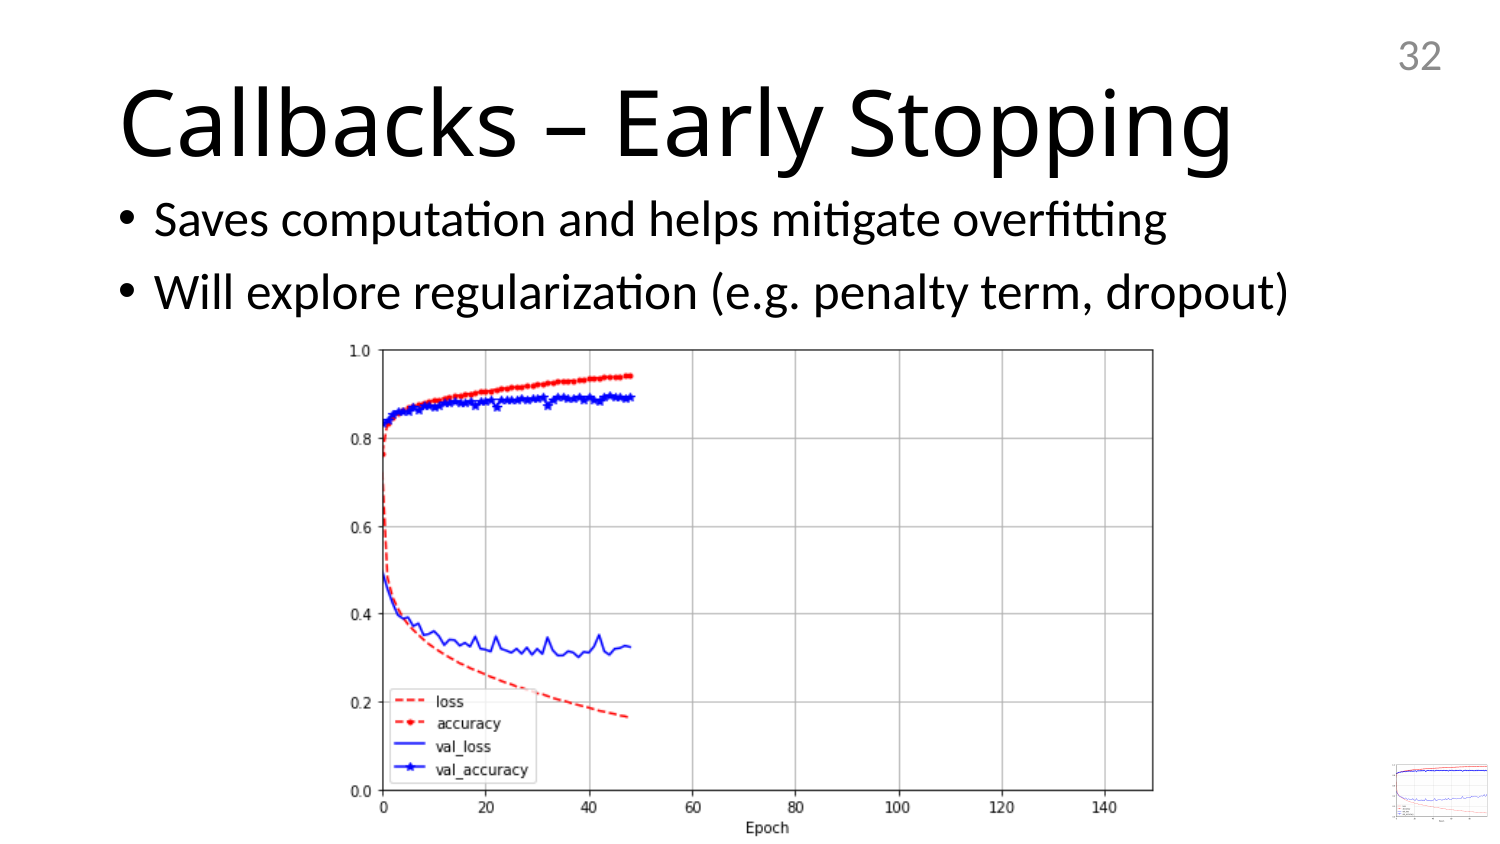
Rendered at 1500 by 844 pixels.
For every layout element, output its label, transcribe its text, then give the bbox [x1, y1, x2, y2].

text_box Saves computation and helps mitigate overfitting Will explore regularization (e.g. penalty term, dropout) [103, 184, 1425, 364]
picture [1391, 763, 1488, 823]
slide_number 32 [1120, 30, 1458, 76]
picture [339, 335, 1161, 844]
title Callbacks – Early Stopping [103, 44, 1397, 184]
